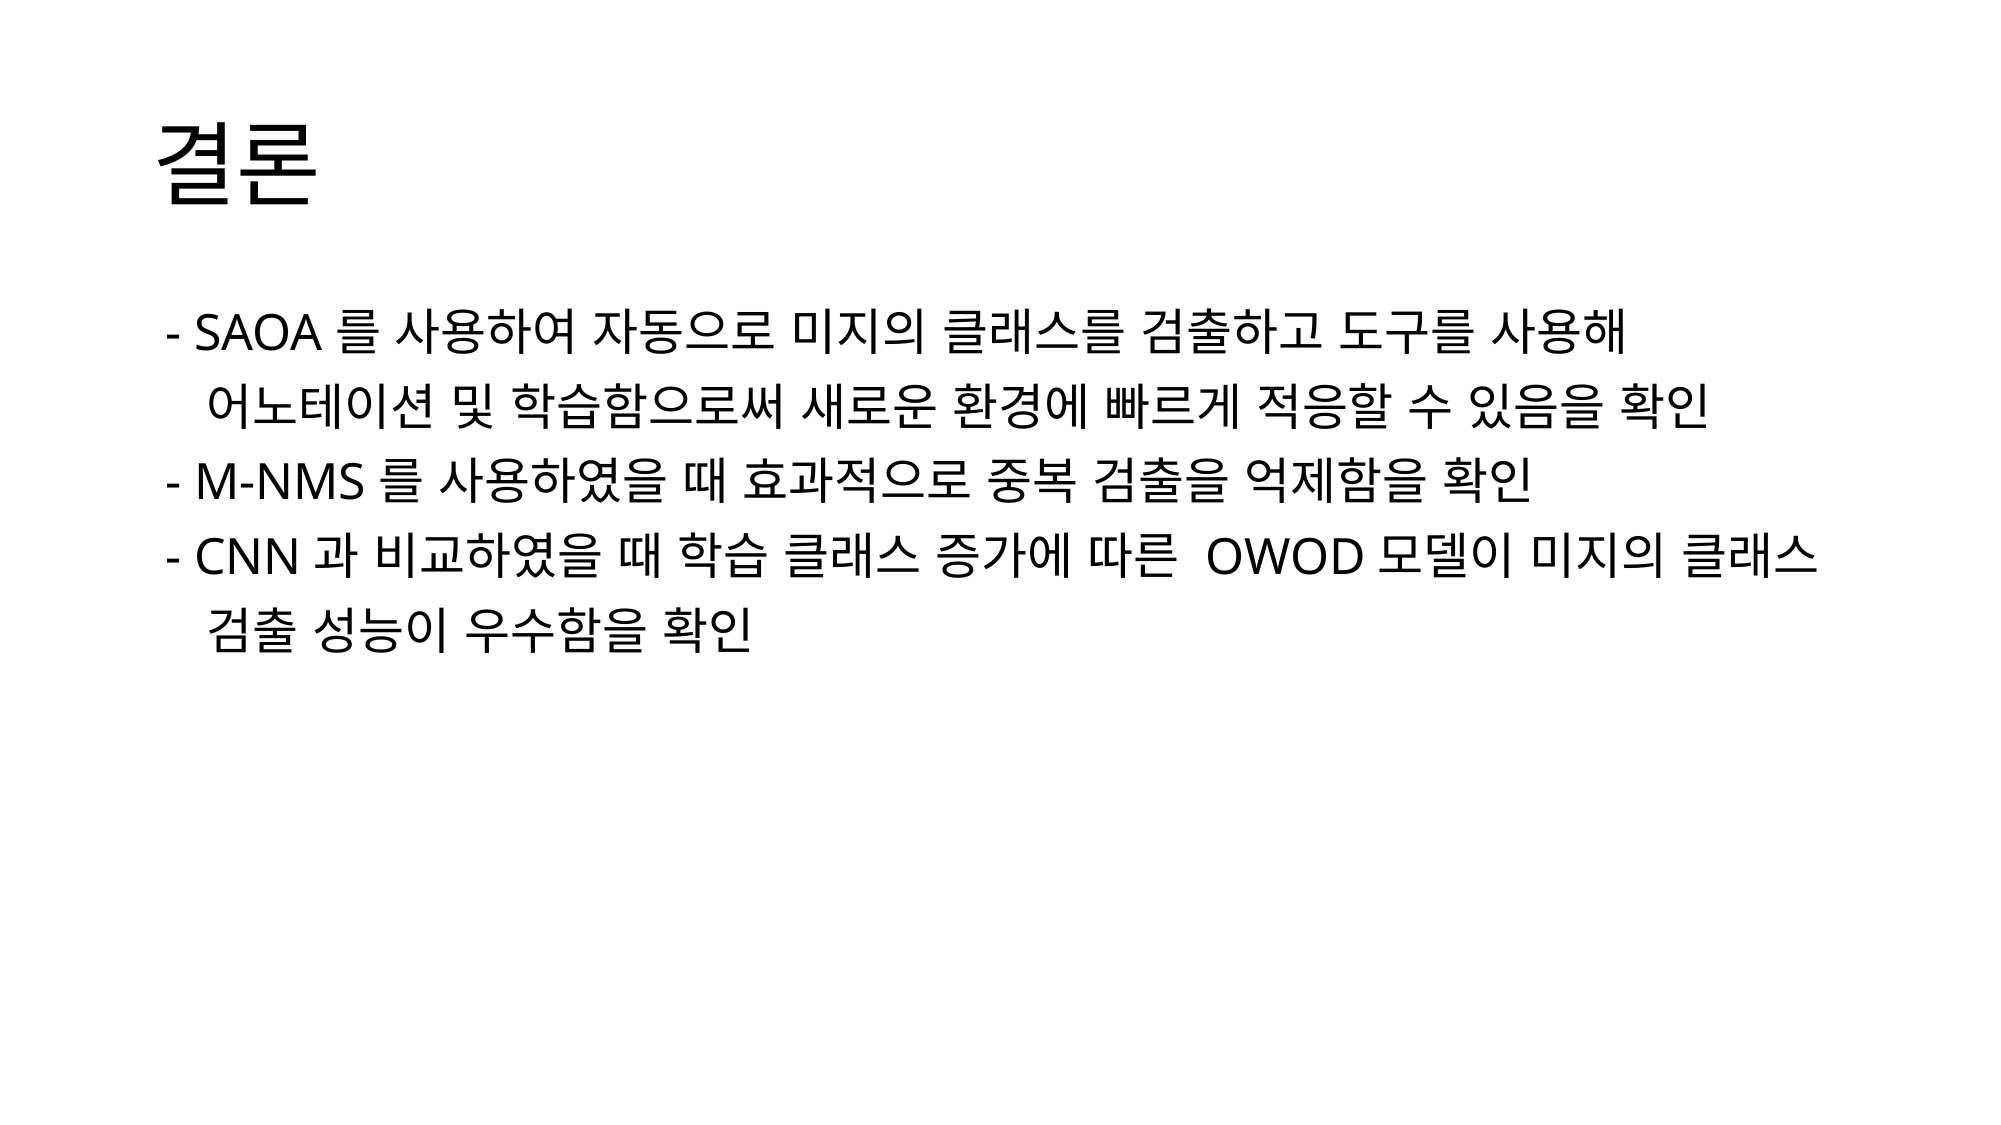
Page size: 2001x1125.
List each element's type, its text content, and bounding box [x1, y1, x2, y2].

list - SAOA를 사용하여 자동으로 미지의 클래스를 검출하고 도구를 사용해 어노테이션 및 학습함으로써 새로운 환경에 빠르게 적응할 수 있음을 확인 - M-NMS를 사용하였을 때 효과적으로 중복 검출을 억제함을 확인 - CNN과 비교하였을 때 학습 클래스 증가에 따른 OWOD모델이 미지의 클래스 검출 성능이 우수함을 확인 [137, 299, 1976, 1014]
title 결론 [137, 59, 1863, 278]
